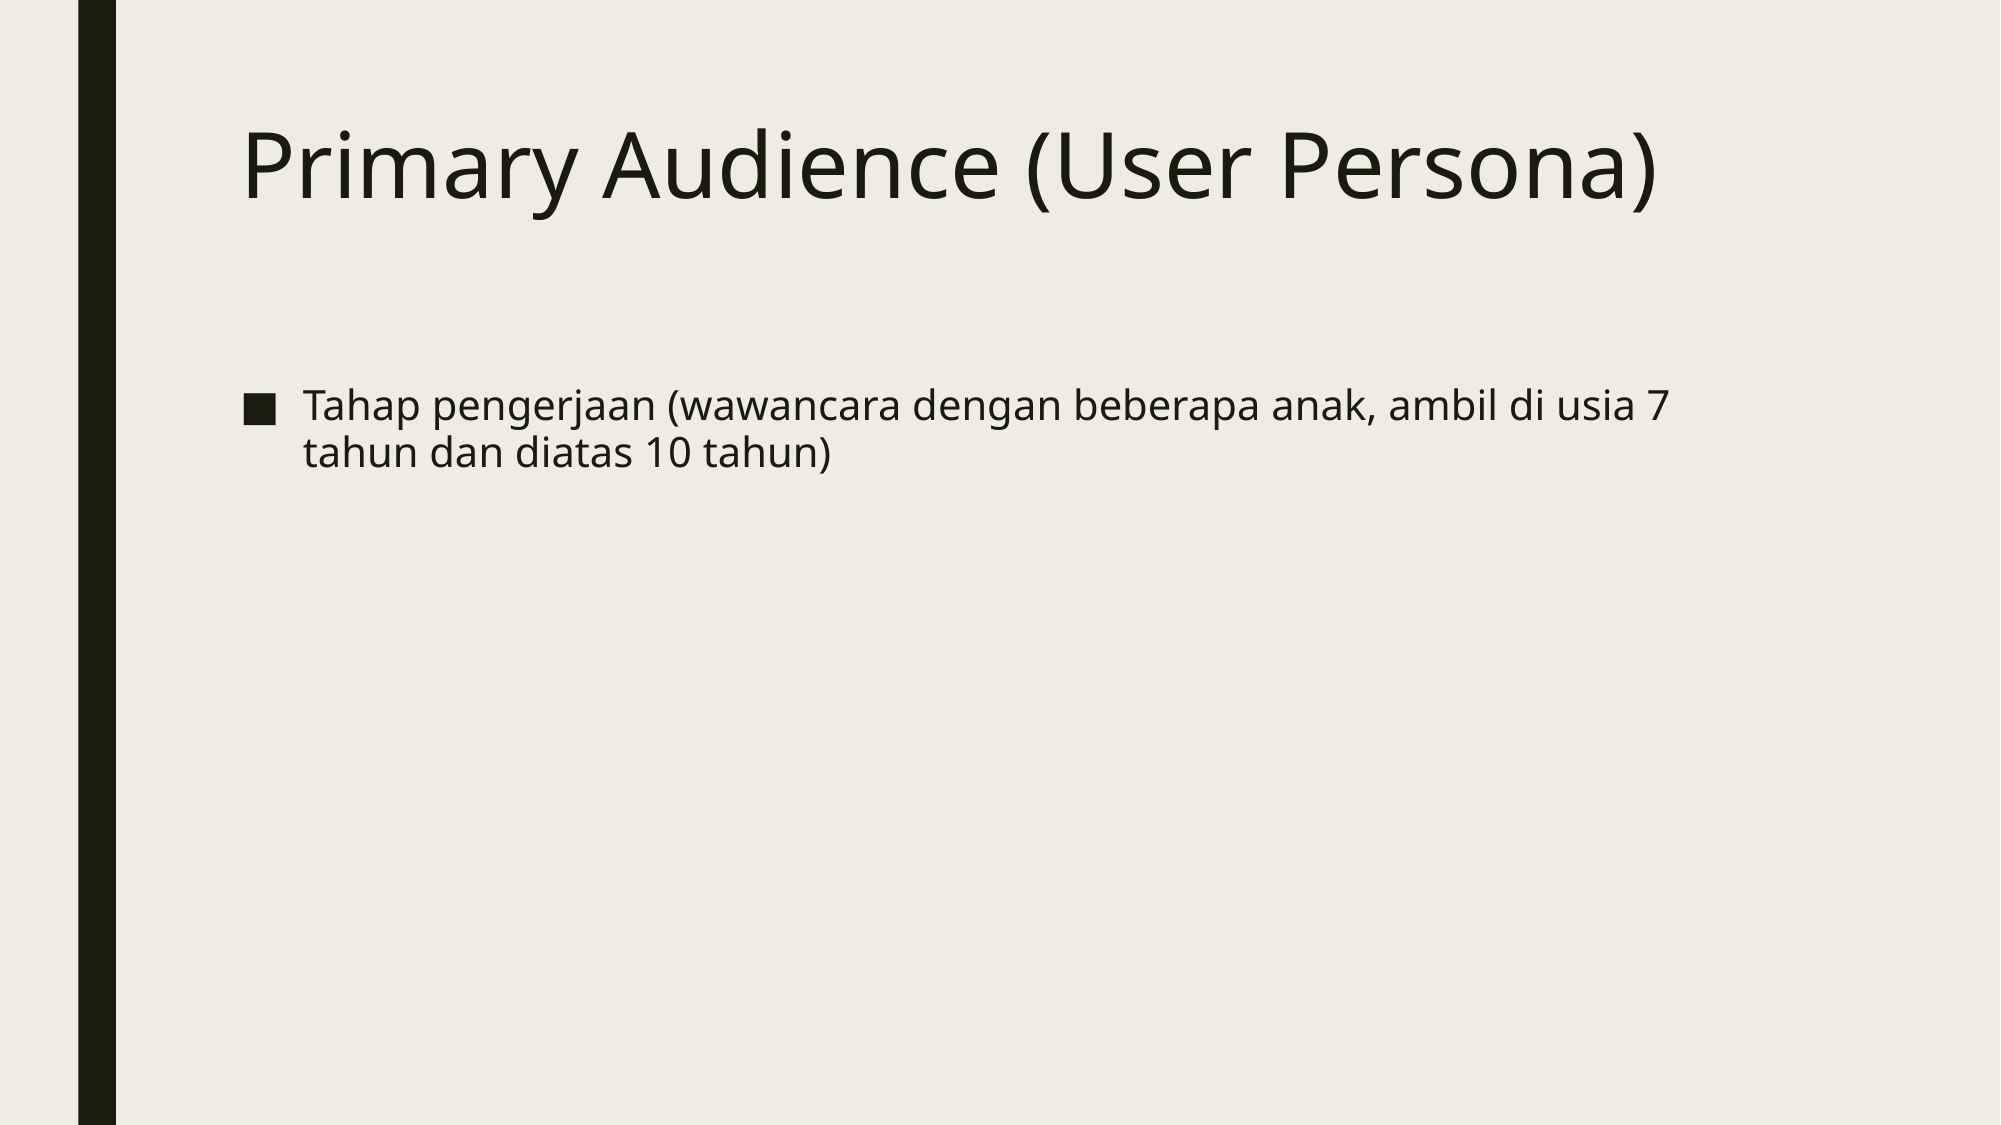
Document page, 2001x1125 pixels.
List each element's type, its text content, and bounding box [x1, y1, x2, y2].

list Tahap pengerjaan (wawancara dengan beberapa anak, ambil di usia 7 tahun dan diatas 10 tahun) [225, 375, 1800, 963]
title Primary Audience (User Persona) [225, 112, 1800, 357]
